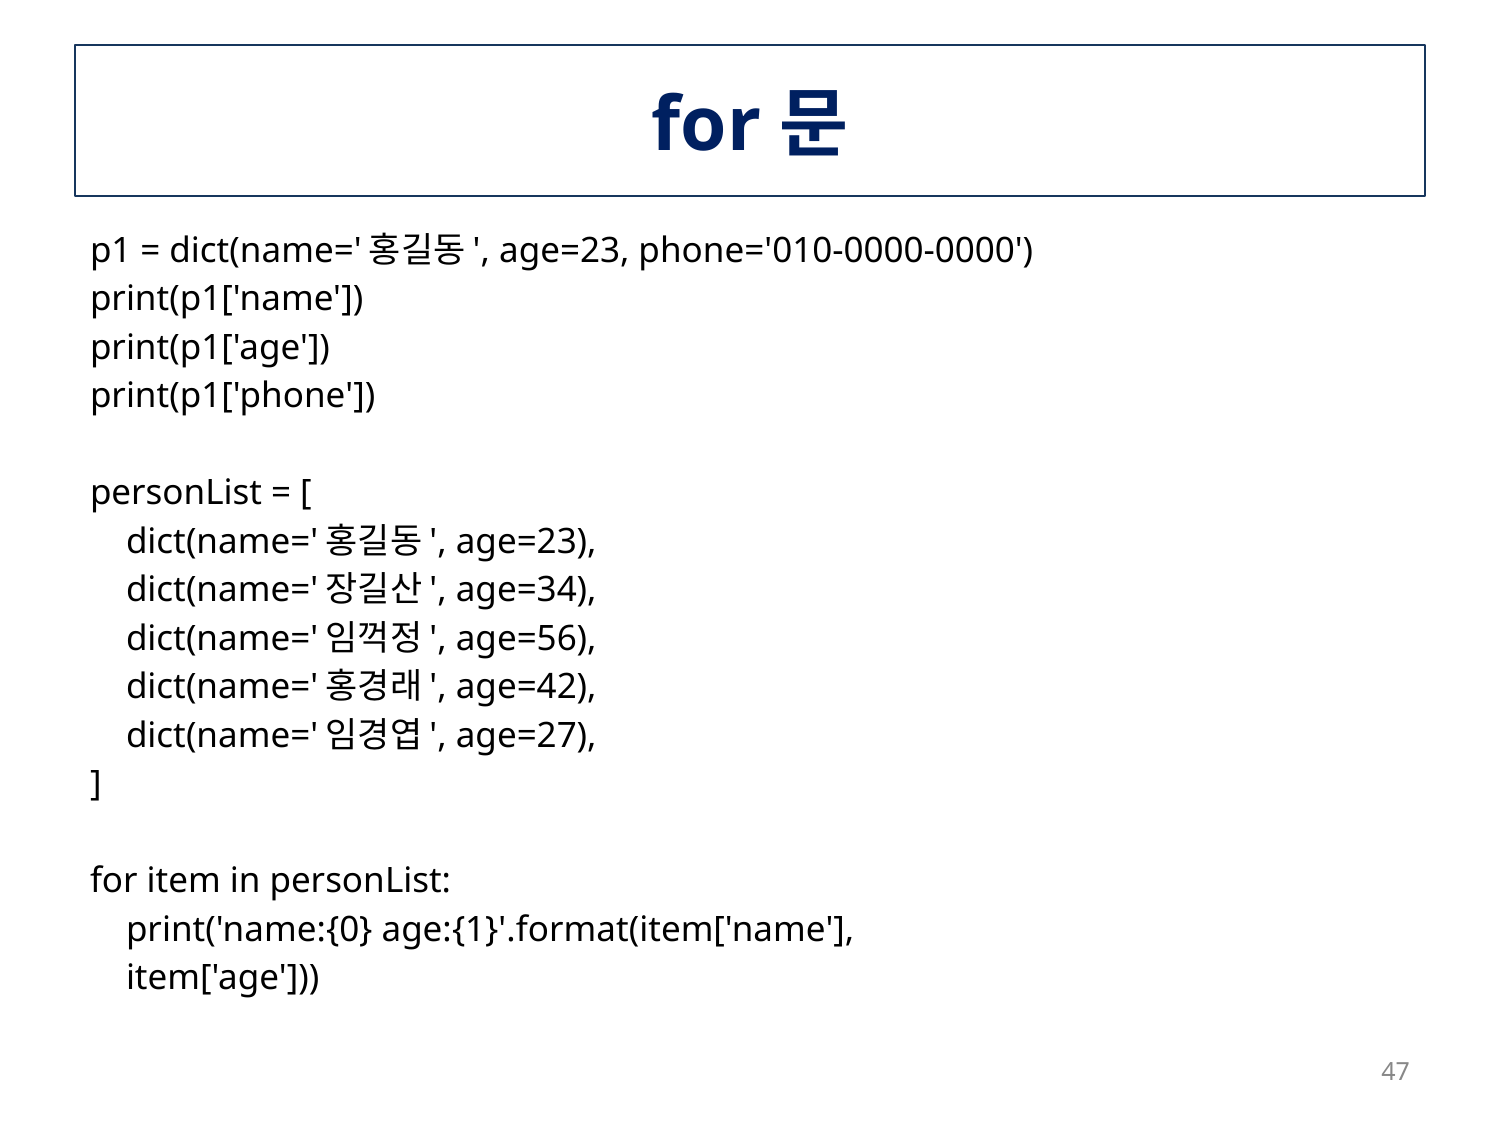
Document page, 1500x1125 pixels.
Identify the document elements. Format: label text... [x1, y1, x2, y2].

list p1 = dict(name='홍길동', age=23, phone='010-0000-0000') print(p1['name']) print(p1['age']) print(p1['phone']) personList = [ dict(name='홍길동', age=23), dict(name='장길산', age=34), dict(name='임꺽정', age=56), dict(name='홍경래', age=42), dict(name='임경엽', age=27), ] for item in personList: print('name:{0} age:{1}'.format(item['name'], item['age'])) [75, 219, 1425, 1005]
title for문 [74, 44, 1426, 197]
slide_number 47 [1074, 1042, 1425, 1103]
